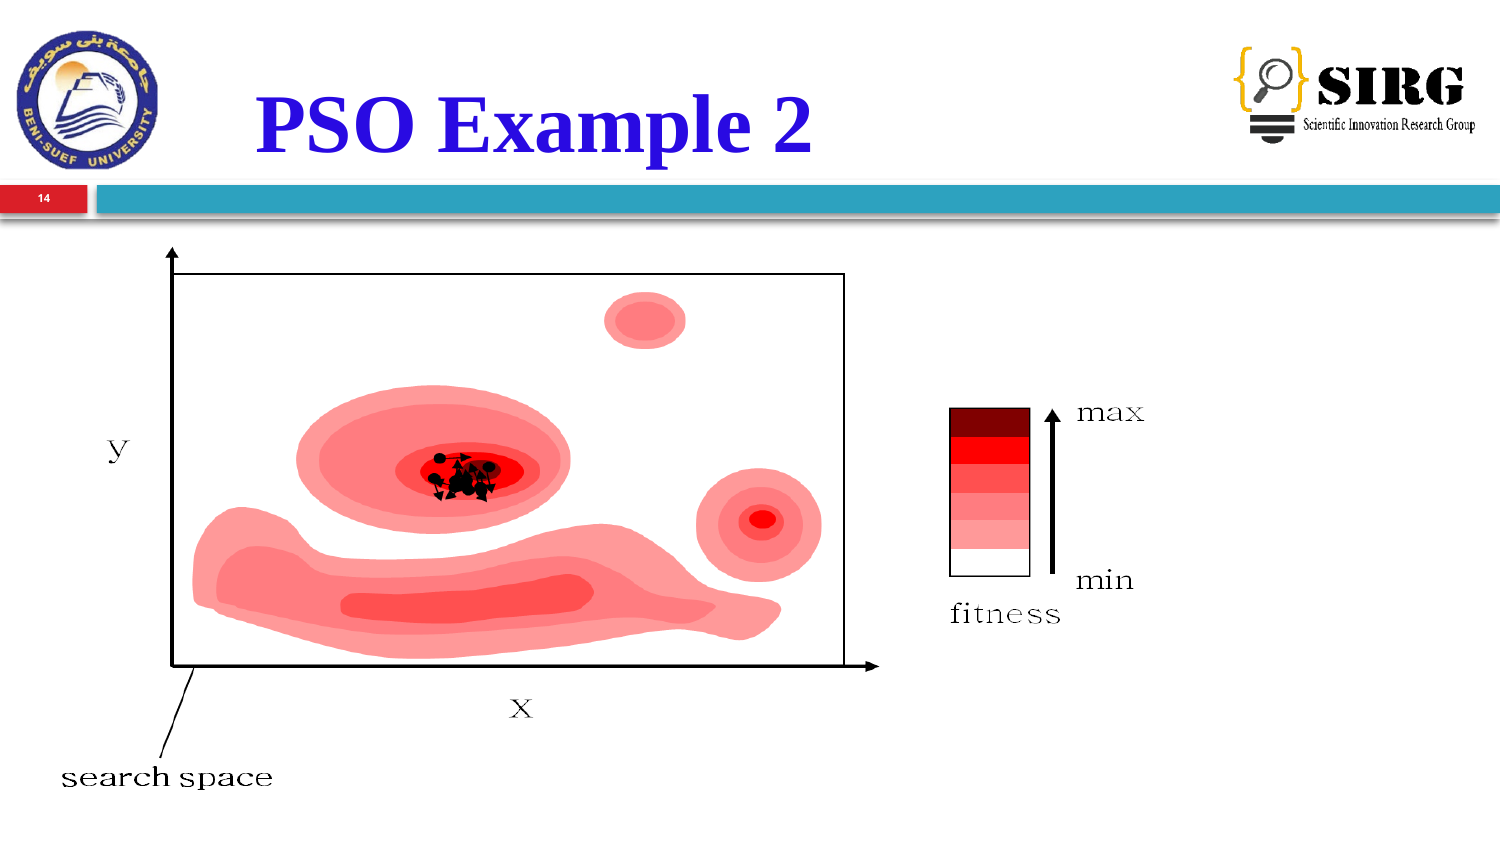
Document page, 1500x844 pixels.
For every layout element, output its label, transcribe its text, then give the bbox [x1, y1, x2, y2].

title PSO Example 2 [187, 11, 1250, 177]
picture [1199, 0, 1500, 200]
picture [37, 234, 1167, 798]
picture [15, 29, 160, 173]
slide_number 14 [0, 184, 88, 215]
